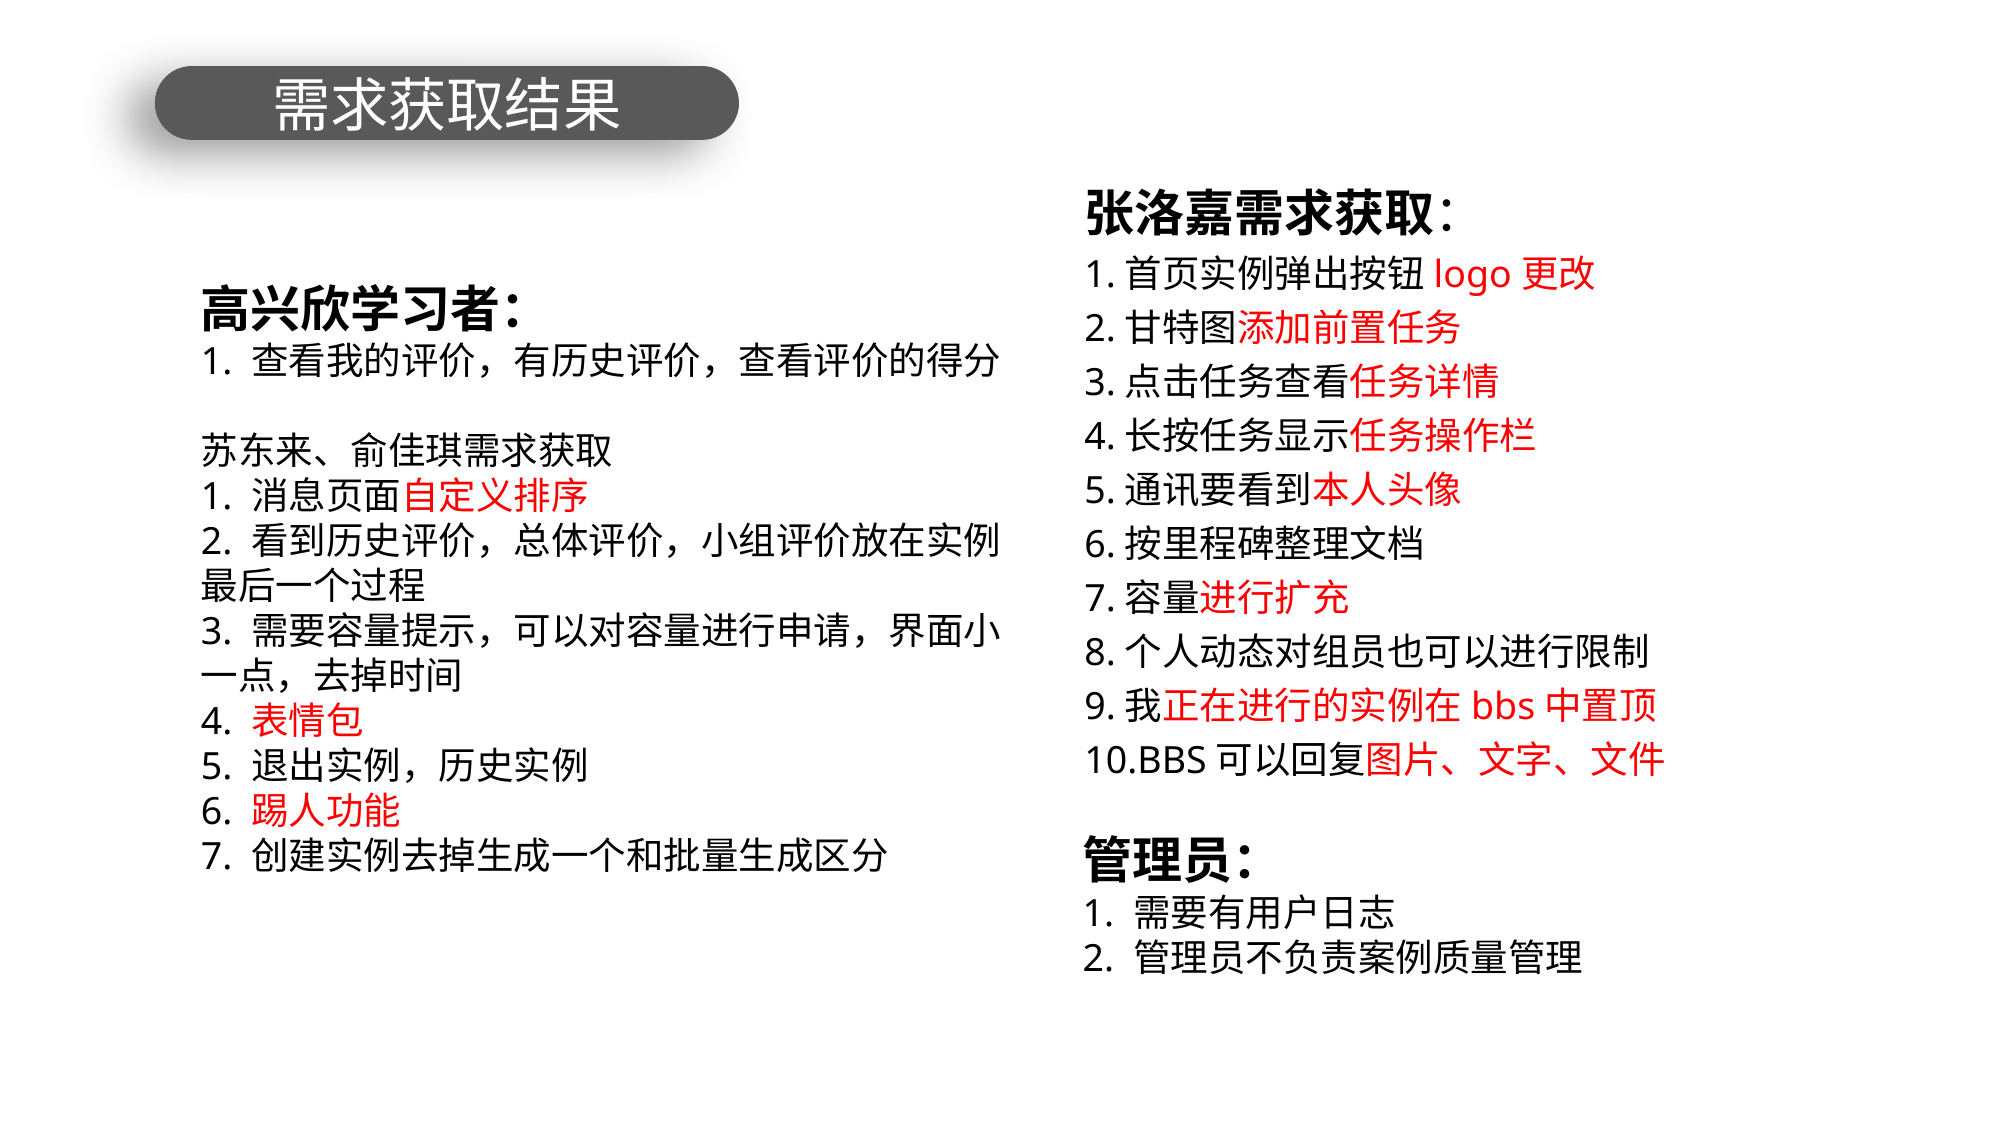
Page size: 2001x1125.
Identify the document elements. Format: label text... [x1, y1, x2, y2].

text_box 高兴欣学习者： 1. 查看我的评价，有历史评价，查看评价的得分 苏东来、俞佳琪需求获取 1. 消息页面自定义排序 2. 看到历史评价，总体评价，小组评价放在实例最后一个过程 3. 需要容量提示，可以对容量进行申请，界面小一点，去掉时间 4. 表情包 5. 退出实例，历史实例 6. 踢人功能 7. 创建实例去掉生成一个和批量生成区分 [186, 270, 1020, 930]
text_box 需求获取结果 [154, 66, 740, 140]
text_box 管理员： 1. 需要有用户日志 2. 管理员不负责案例质量管理 [1068, 821, 1902, 987]
text_box 张洛嘉需求获取： 1.首页实例弹出按钮logo更改 2.甘特图添加前置任务 3.点击任务查看任务详情 4.长按任务显示任务操作栏 5.通讯要看到本人头像 6.按里程碑整理文档 7.容量进行扩充 8.个人动态对组员也可以进行限制 9.我正在进行的实例在bbs中置顶 10.BBS可以回复图片、文字、文件 [1069, 161, 2000, 789]
